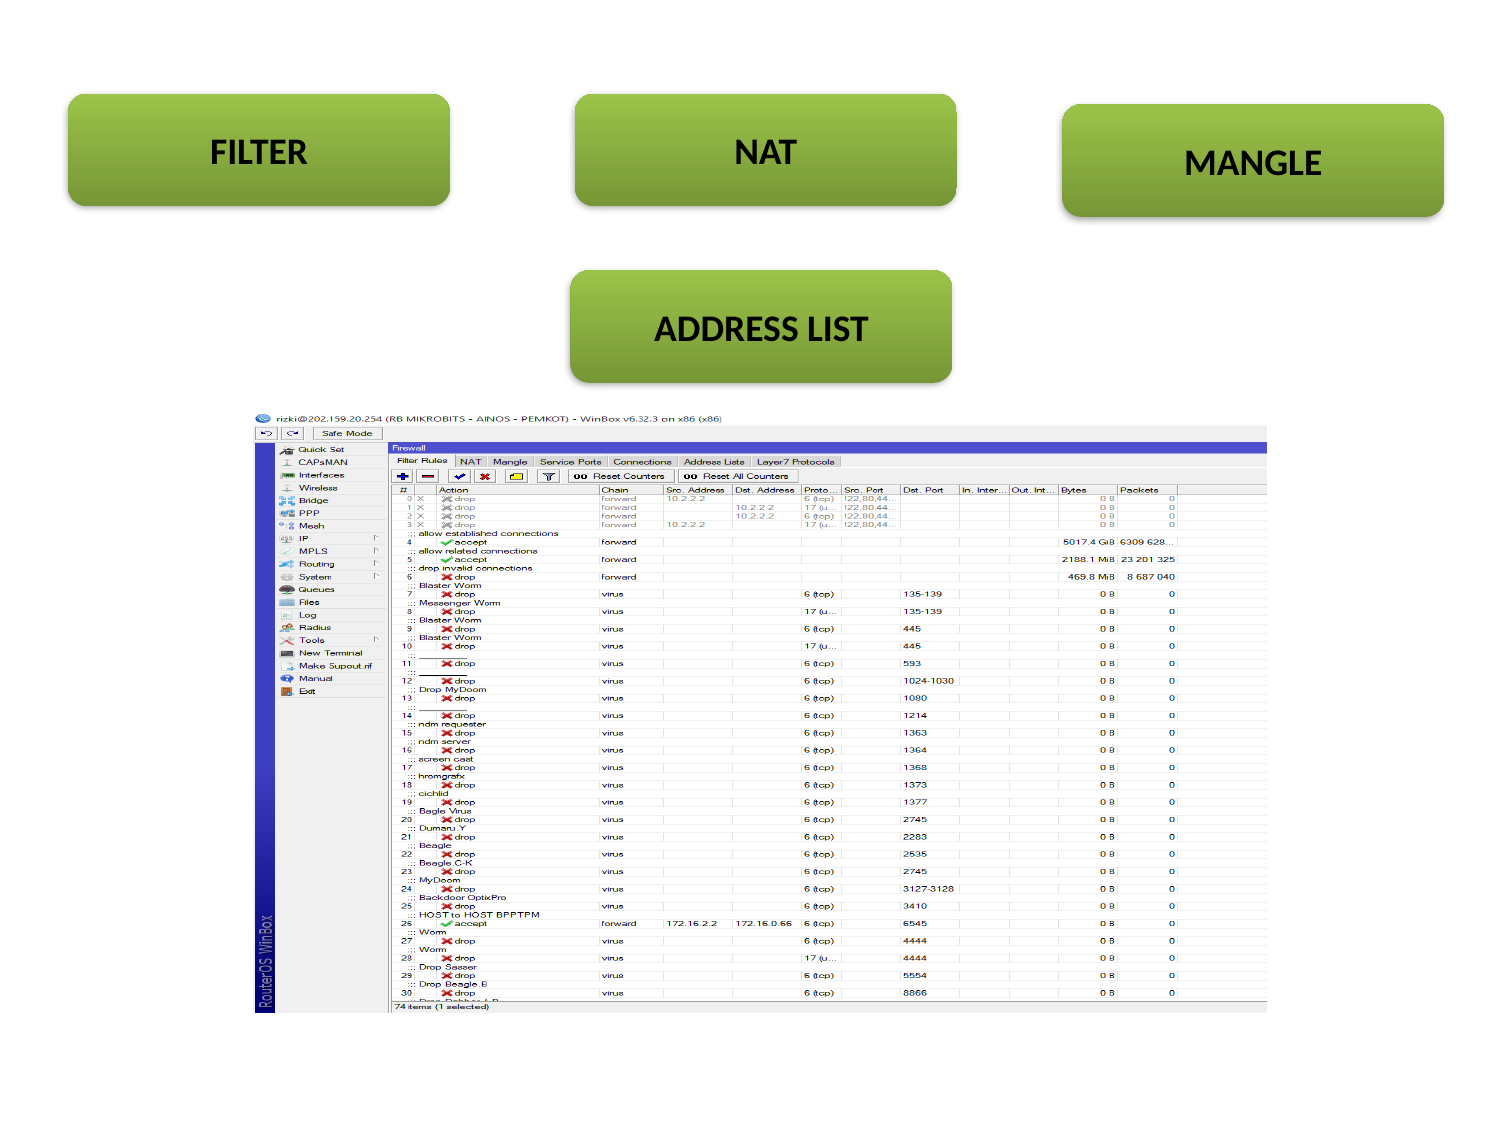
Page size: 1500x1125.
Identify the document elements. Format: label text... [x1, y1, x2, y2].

text_box FILTER [68, 93, 450, 207]
text_box MANGLE [1062, 104, 1445, 217]
picture [253, 412, 1267, 1013]
text_box NAT [574, 93, 957, 207]
text_box ADDRESS LIST [570, 270, 953, 383]
